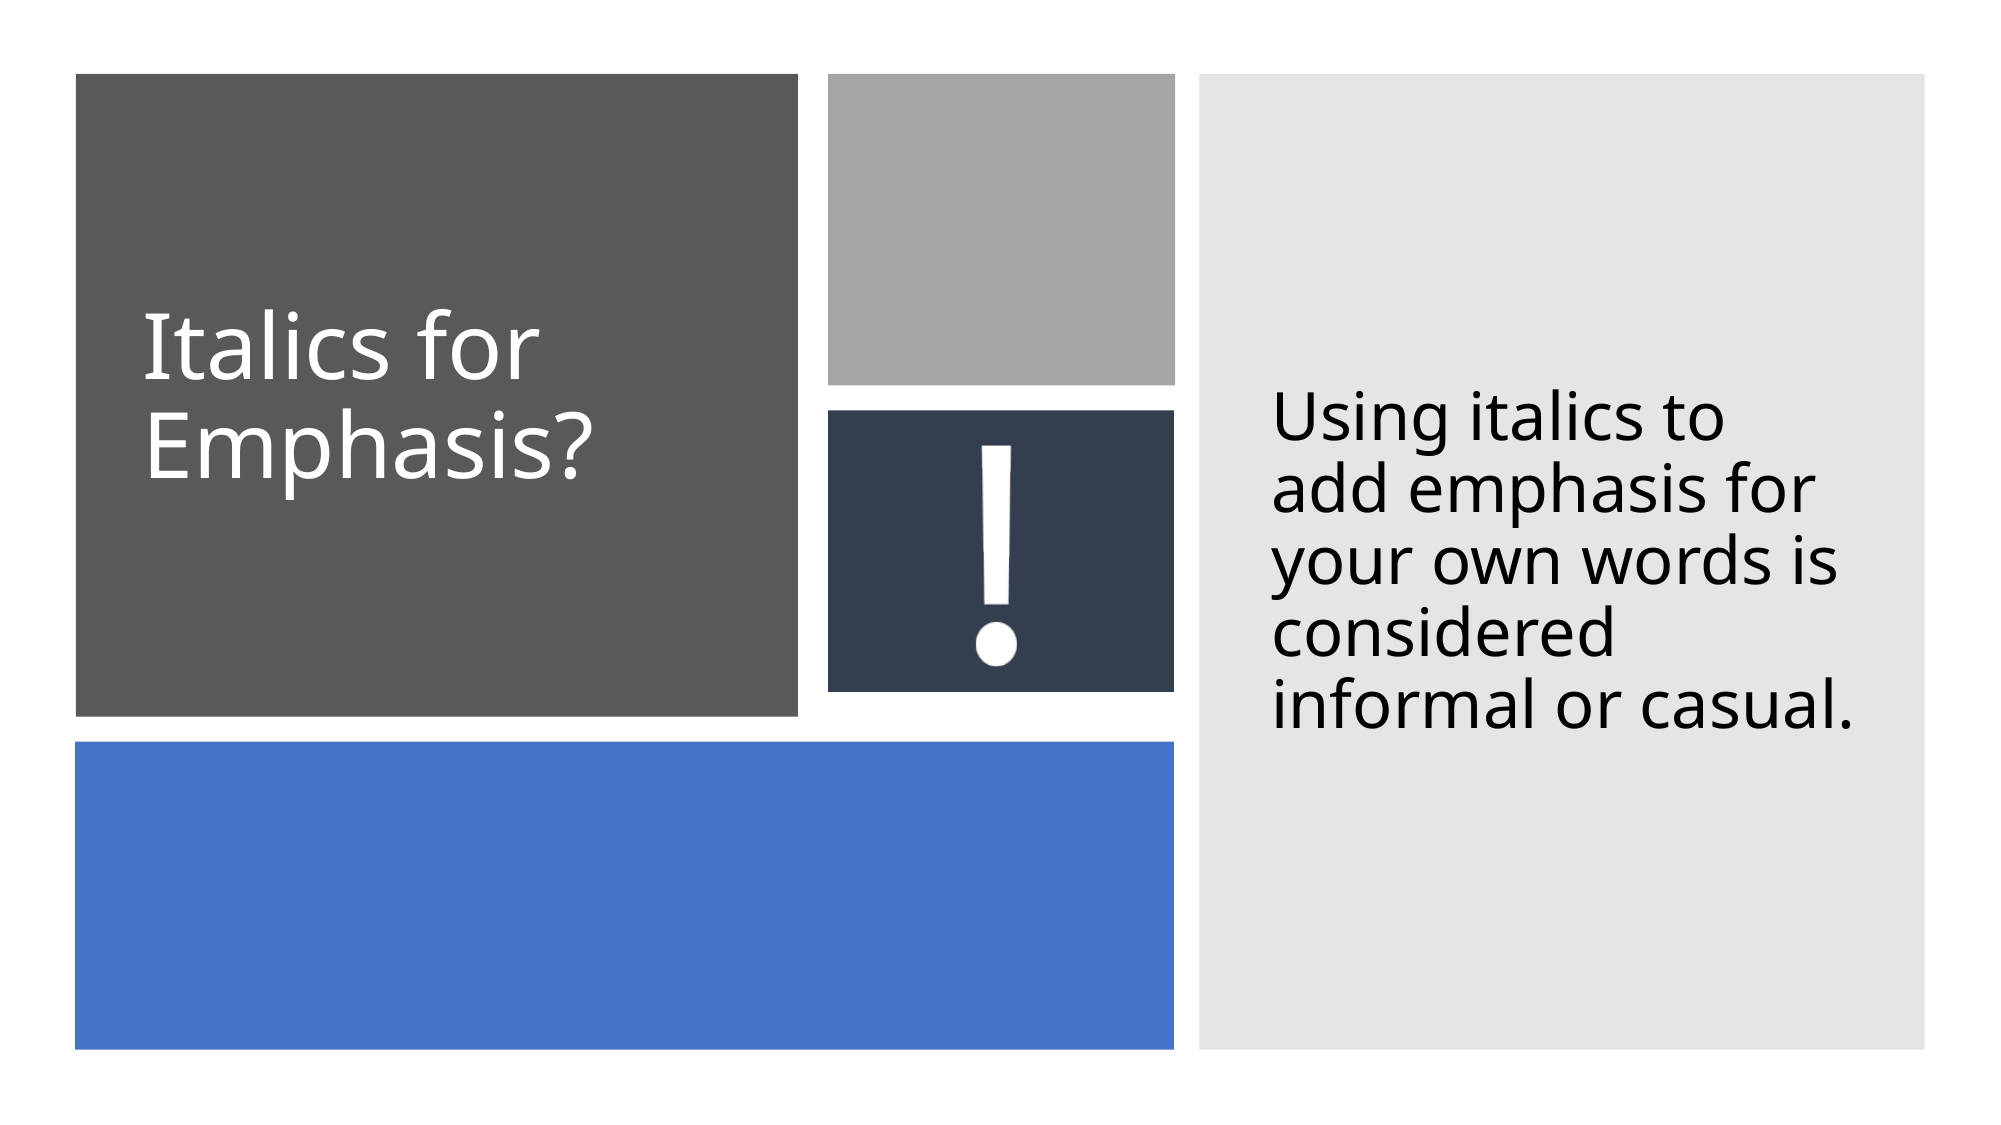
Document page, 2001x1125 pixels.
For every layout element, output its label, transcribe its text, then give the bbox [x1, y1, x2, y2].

text_box [75, 73, 799, 718]
text_box [827, 73, 1176, 386]
text_box [74, 741, 1175, 1051]
title Italics for Emphasis? [127, 125, 744, 673]
text_box [827, 409, 1175, 693]
list Using italics to add emphasis for your own words is considered informal or casual. [1256, 130, 1873, 996]
text_box [1198, 73, 1926, 1051]
text_box [871, 423, 1121, 693]
